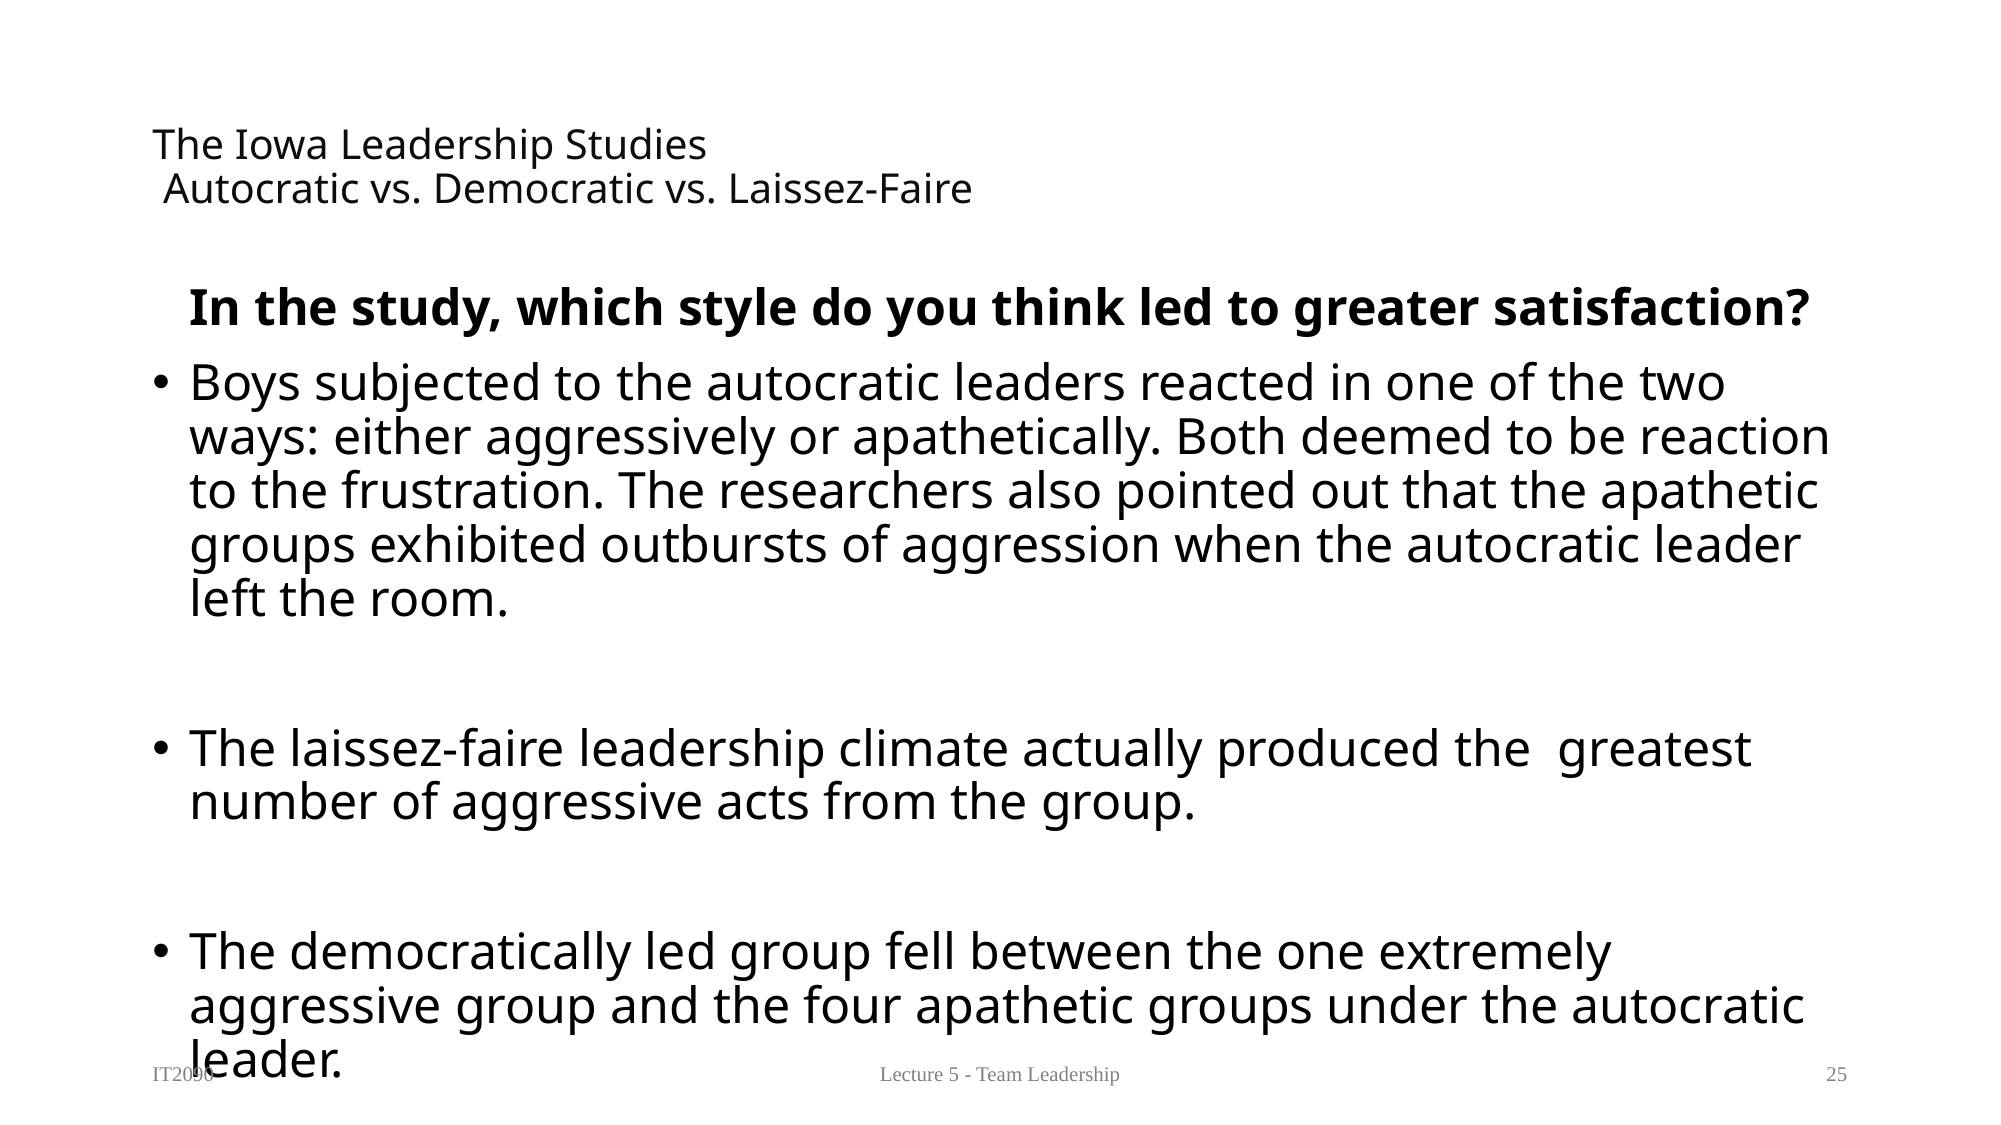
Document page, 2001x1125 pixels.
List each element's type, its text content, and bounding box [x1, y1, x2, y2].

slide_number 25 [1412, 1042, 1863, 1103]
title The Iowa Leadership Studies Autocratic vs. Democratic vs. Laissez-Faire [137, 115, 1863, 221]
footer Lecture 5 - Team Leadership [662, 1042, 1338, 1103]
slide_number IT2090 [137, 1042, 588, 1103]
list In the study, which style do you think led to greater satisfaction? Boys subjected to the autocratic leaders reacted in one of the two ways: either aggressively or apathetically. Both deemed to be reaction to the frustration. The researchers also pointed out that the apathetic groups exhibited outbursts of aggression when the autocratic leader left the room. The laissez-faire leadership climate actually produced the greatest number of aggressive acts from the group. The democratically led group fell between the one extremely aggressive group and the four apathetic groups under the autocratic leader. [137, 275, 1863, 1100]
